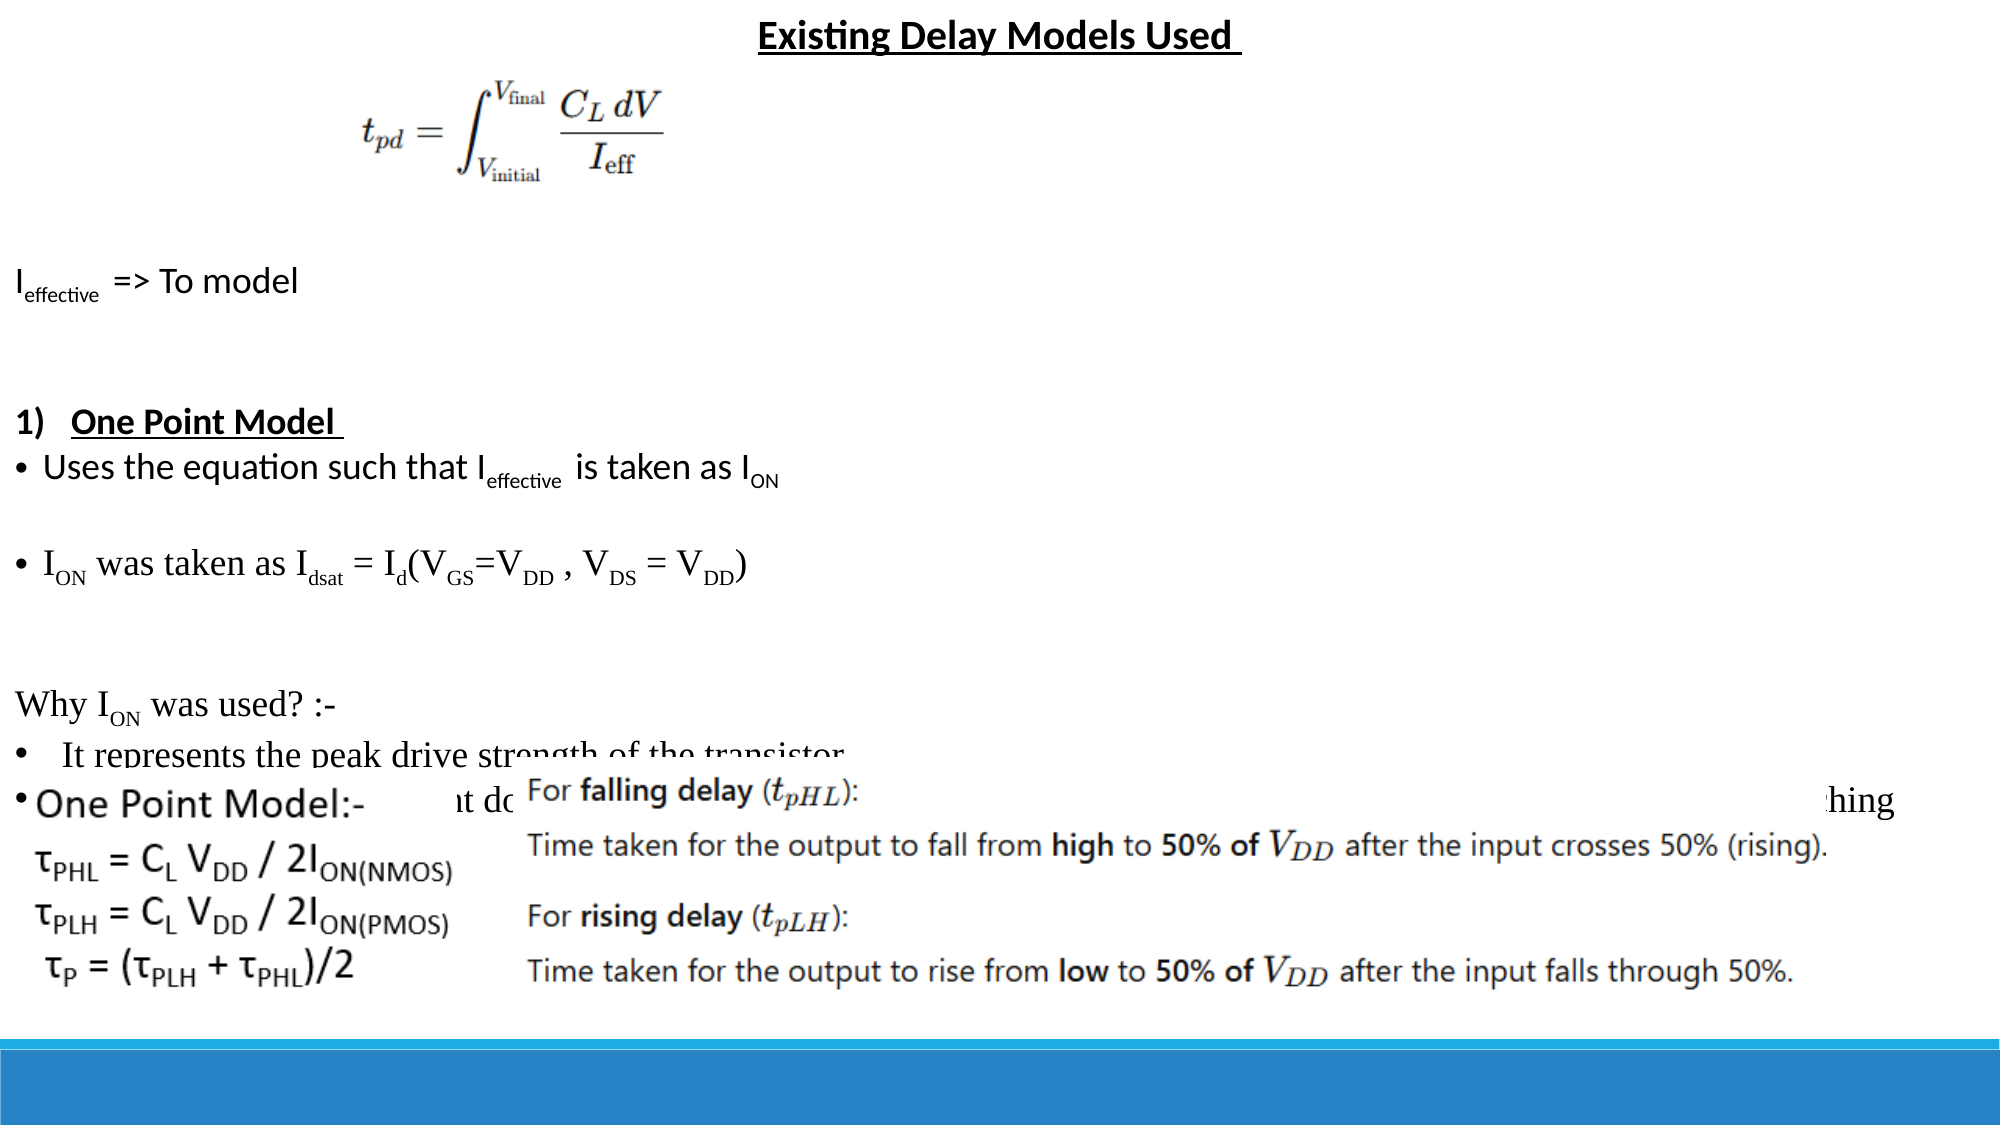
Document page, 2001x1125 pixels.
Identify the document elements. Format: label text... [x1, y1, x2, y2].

picture [30, 768, 458, 999]
picture [348, 56, 678, 202]
picture [512, 757, 1827, 996]
text_box Existing Delay Models Used Ieffective => To model One Point Model Uses the equation such that Ieffective is taken as ION ION was taken as Idsat = Id(VGS=VDD , VDS = VDD) Why ION was used? :- It represents the peak drive strength of the transistor. The actual transient current does not remain constant but stays close to this value during a significant portion of switching [0, 0, 2000, 918]
